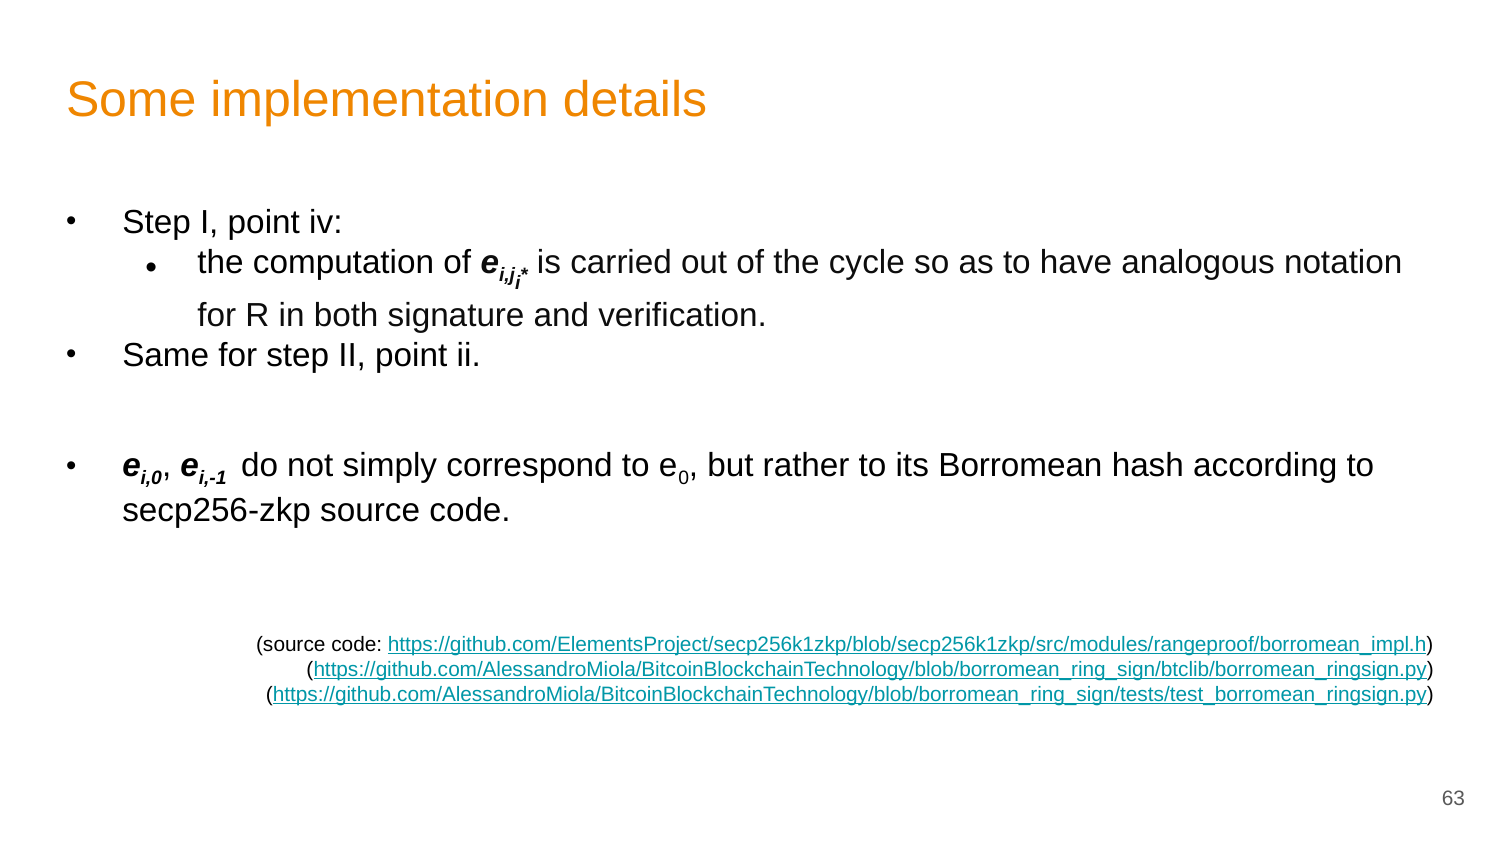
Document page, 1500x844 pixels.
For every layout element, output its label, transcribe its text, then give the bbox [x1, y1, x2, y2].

slide_number 63 [1389, 764, 1480, 830]
list Step I, point iv: the computation of ei,ji* is carried out of the cycle so as to have analogous notation for R in both signature and verification. Same for step II, point ii. ei,0, ei,-1 do not simply correspond to e0, but rather to its Borromean hash according to secp256-zkp source code. (source code: https://github.com/ElementsProject/secp256k1zkp/blob/secp256k1zkp/src/modules/rangeproof/borromean_impl.h) (https://github.com/AlessandroMiola/BitcoinBlockchainTechnology/blob/borromean_ring_sign/btclib/borromean_ringsign.py) (https://github.com/AlessandroMiola/BitcoinBlockchainTechnology/blob/borromean_ring_sign/tests/test_borromean_ringsign.py) [51, 144, 1449, 706]
title Some implementation details [51, 51, 1449, 144]
